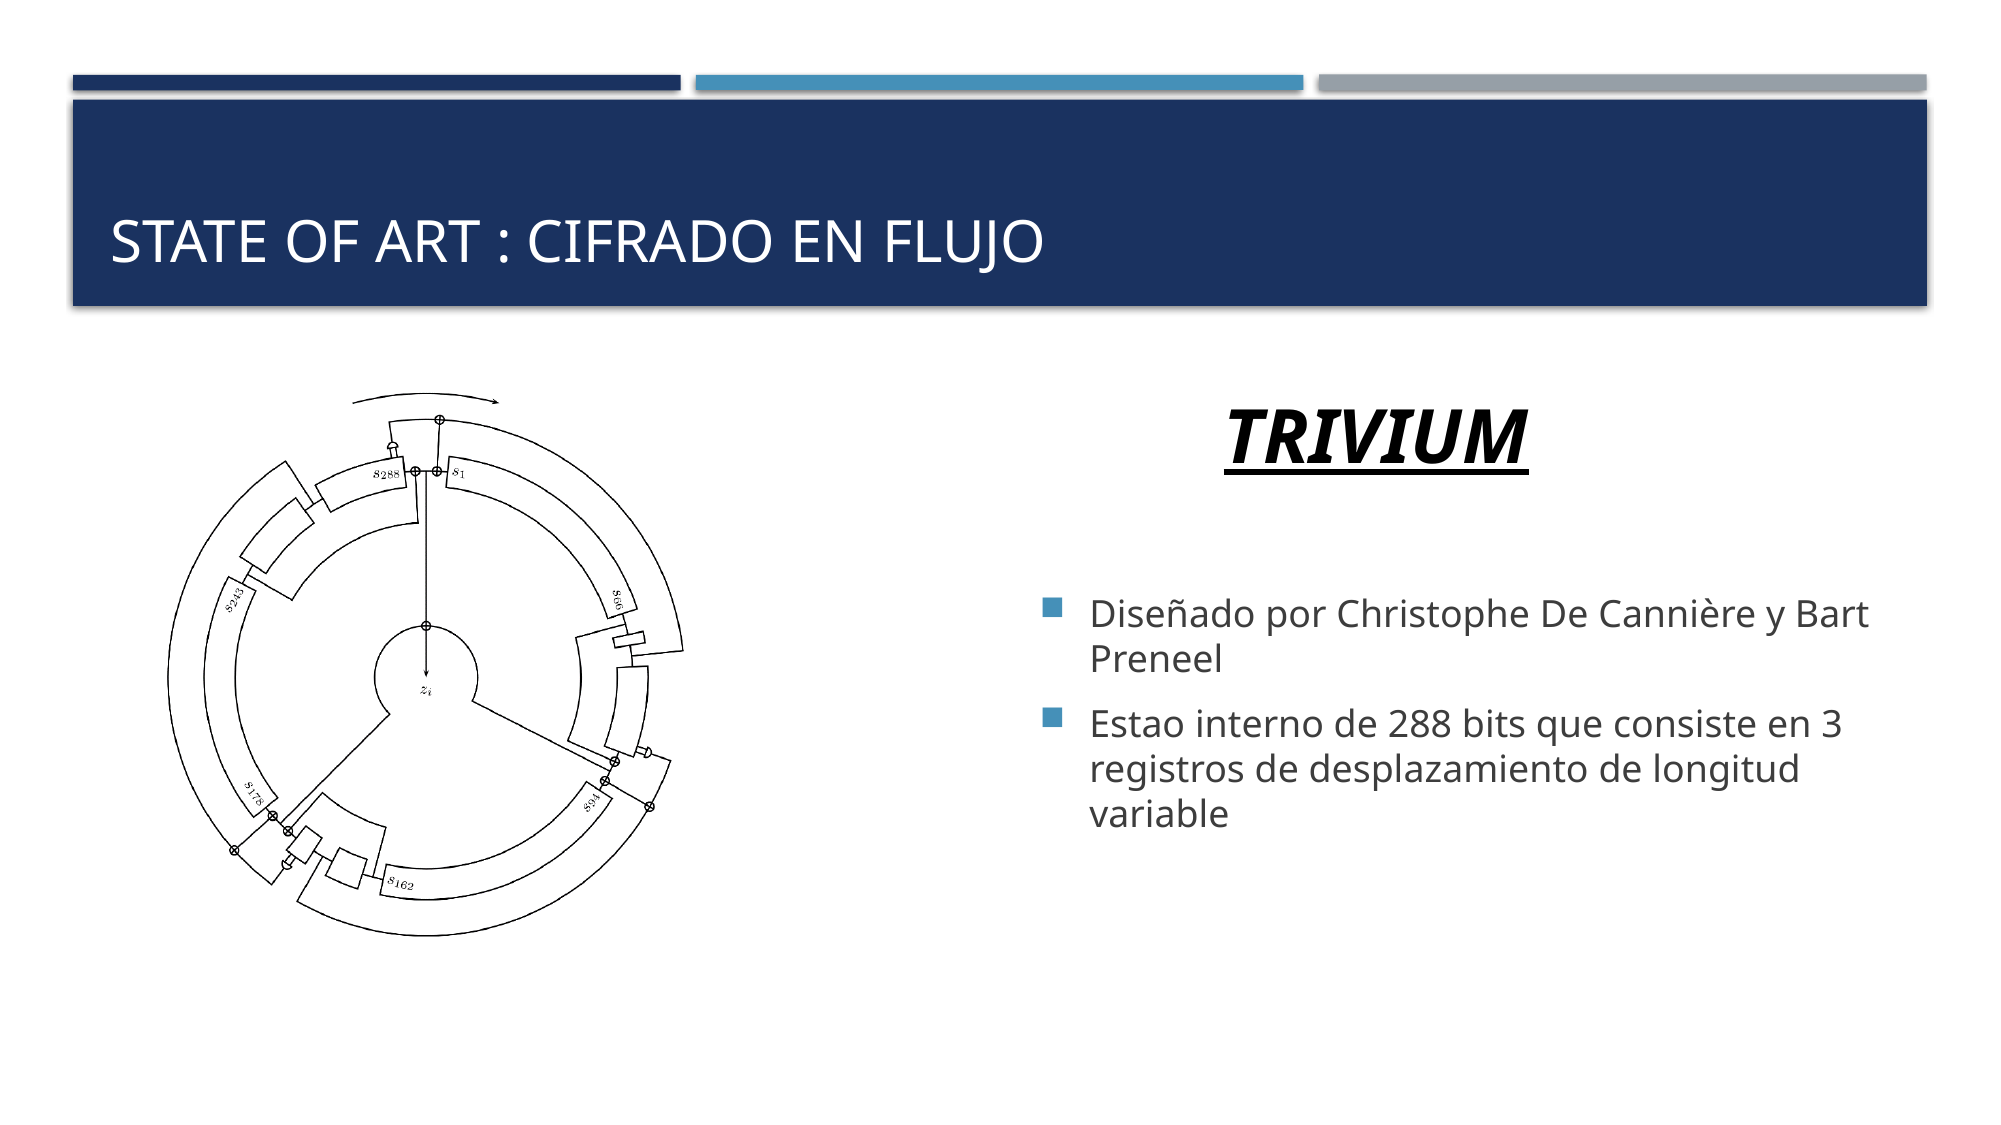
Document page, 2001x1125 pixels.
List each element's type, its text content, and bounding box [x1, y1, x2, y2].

text_box TRIVIUM [1209, 381, 1729, 414]
title STATE OF ART : CIFRADO EN FLUJO [95, 119, 1905, 282]
text_box Diseñado por Christophe De Cannière y Bart Preneel Estao interno de 288 bits que consiste en 3 registros de desplazamiento de longitud variable [1024, 414, 1914, 1011]
picture [159, 380, 696, 945]
